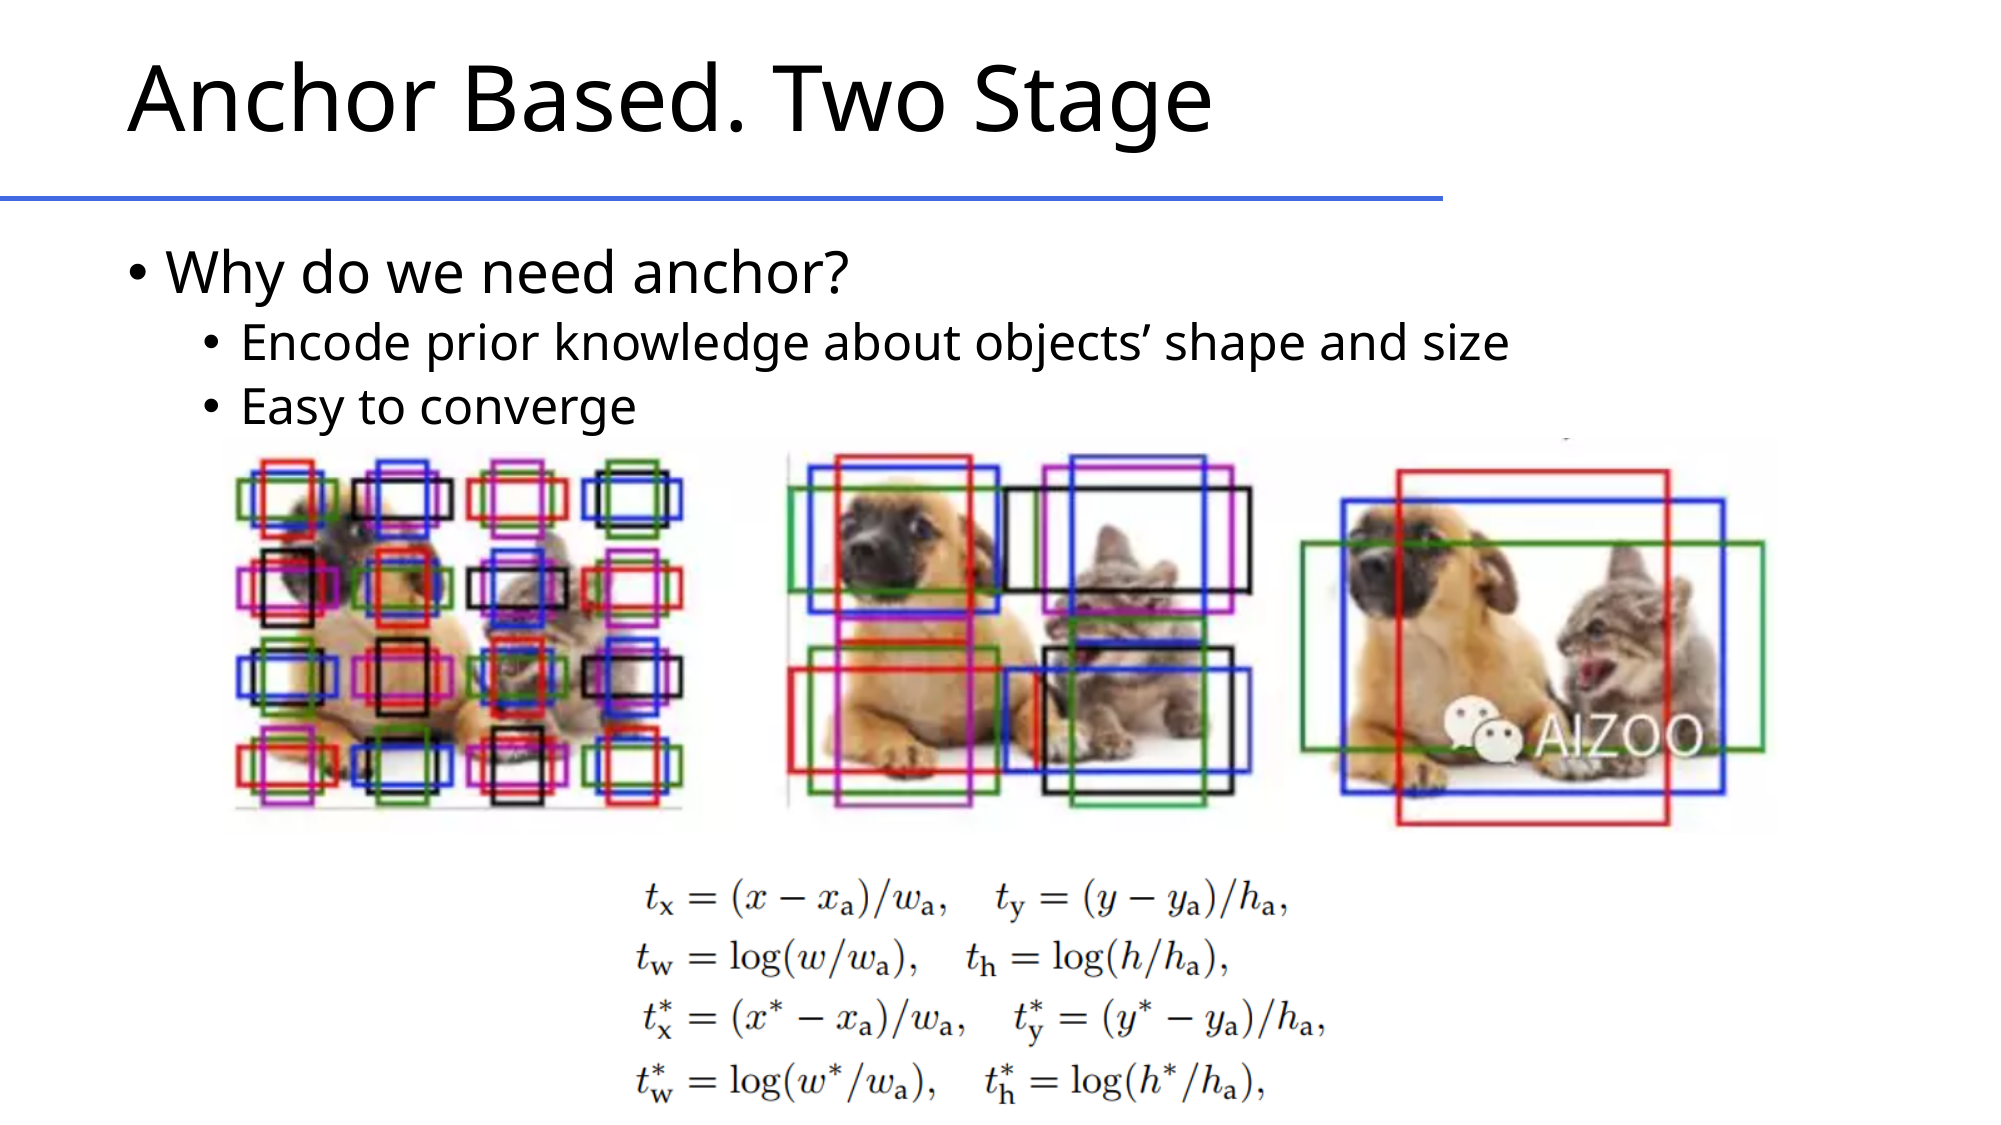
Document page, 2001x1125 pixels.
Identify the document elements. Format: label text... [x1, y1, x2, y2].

picture [619, 861, 1331, 1114]
picture [222, 438, 1778, 843]
title Anchor Based. Two Stage [112, 4, 1838, 199]
list Why do we need anchor? Encode prior knowledge about objects’ shape and size Easy to converge [112, 236, 1838, 950]
